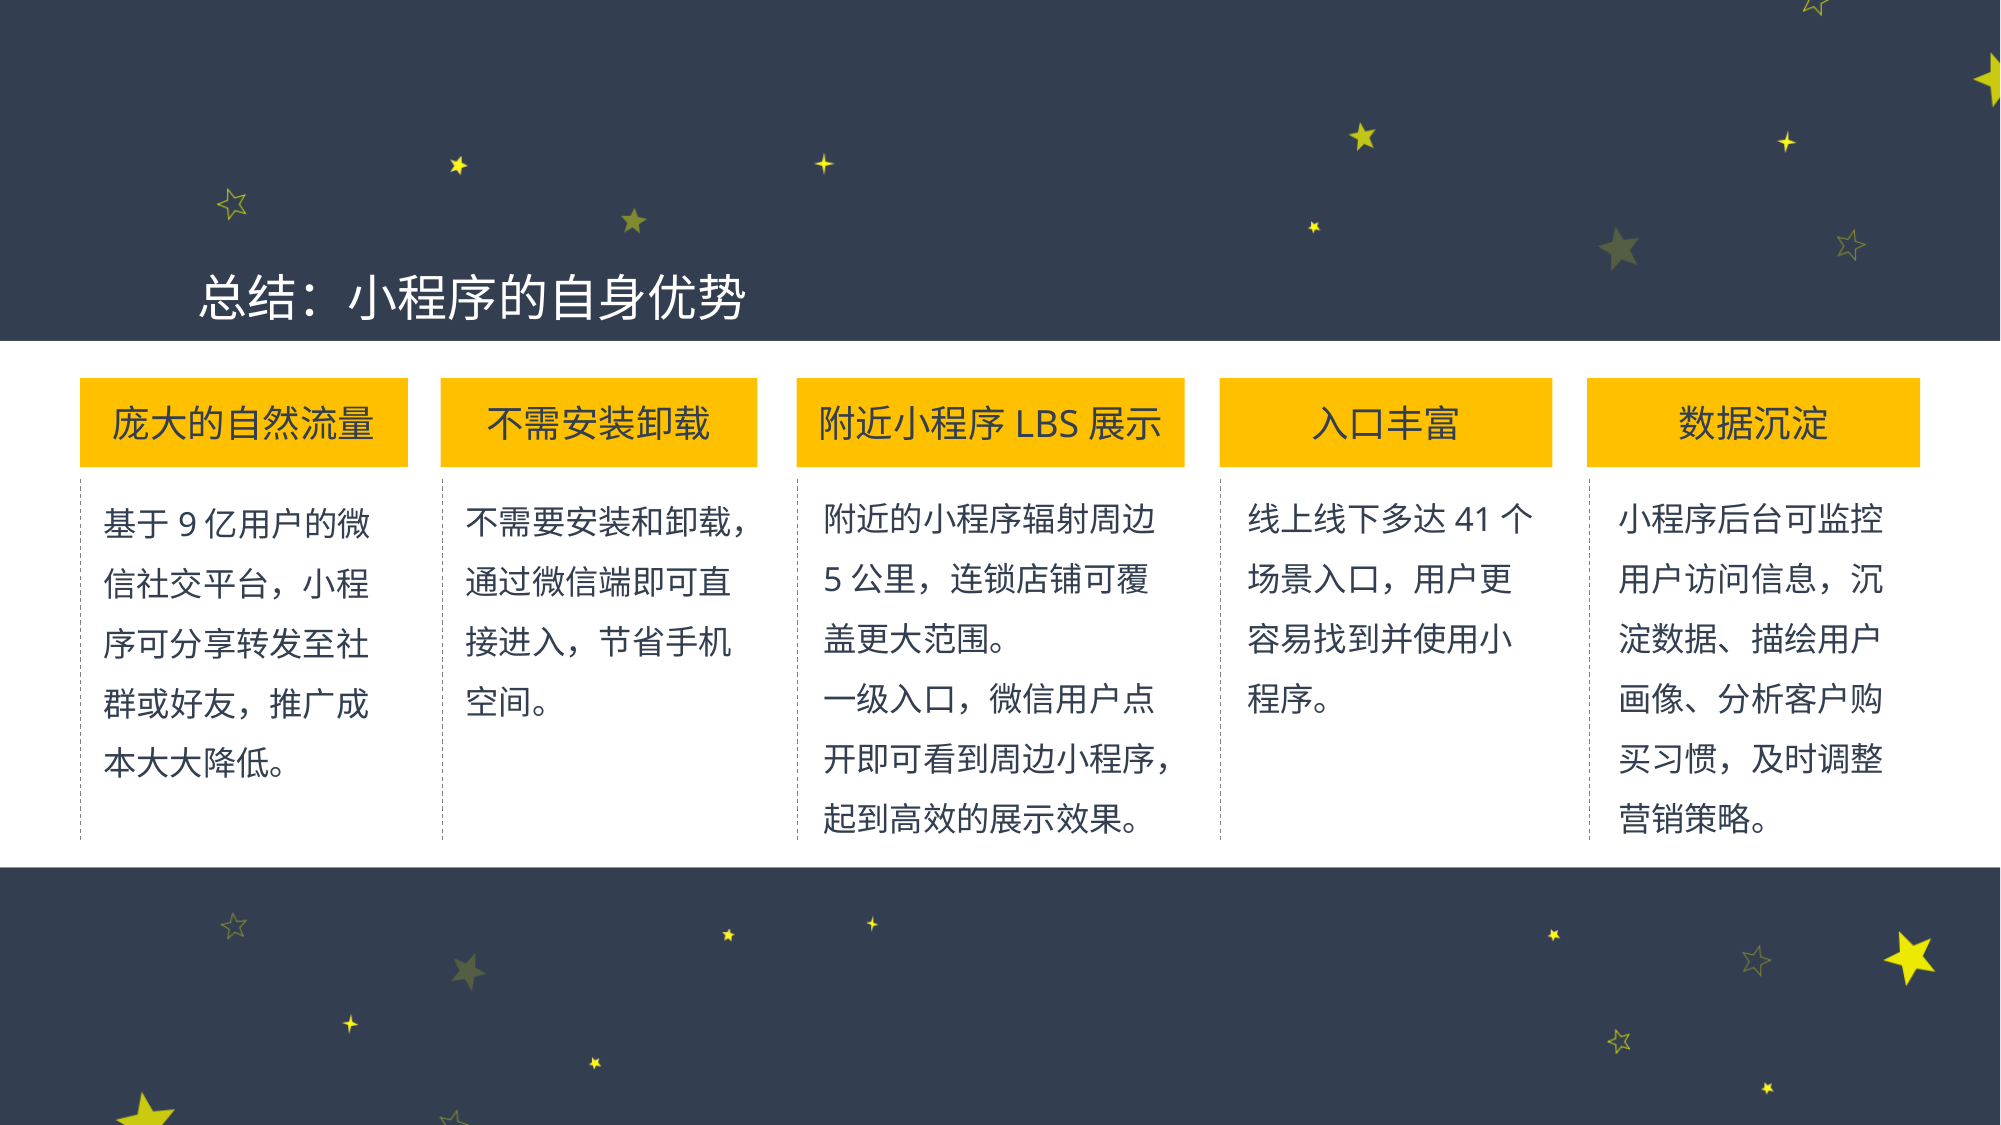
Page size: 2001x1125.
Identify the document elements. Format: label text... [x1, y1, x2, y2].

text_box 不需要安装和卸载，通过微信端即可直接进入，节省手机空间。 [451, 474, 760, 729]
text_box 总结：小程序的自身优势 [183, 259, 763, 335]
picture [0, 0, 2001, 1125]
text_box 基于9亿用户的微信社交平台，小程序可分享转发至社群或好友，推广成本大大降低。 [88, 475, 408, 790]
text_box 线上线下多达41个场景入口，用户更容易找到并使用小程序。 [1232, 471, 1557, 726]
text_box 不需安装卸载 [440, 377, 758, 468]
text_box 附近小程序LBS展示 [796, 377, 1186, 468]
text_box 附近的小程序辐射周边5公里，连锁店铺可覆盖更大范围。 一级入口，微信用户点开即可看到周边小程序，起到高效的展示效果。 [808, 470, 1187, 845]
text_box 数据沉淀 [1586, 377, 1921, 468]
text_box 小程序后台可监控用户访问信息，沉淀数据、描绘用户画像、分析客户购买习惯，及时调整营销策略。 [1603, 471, 1927, 846]
text_box 庞大的自然流量 [79, 377, 409, 468]
text_box 入口丰富 [1219, 377, 1553, 468]
